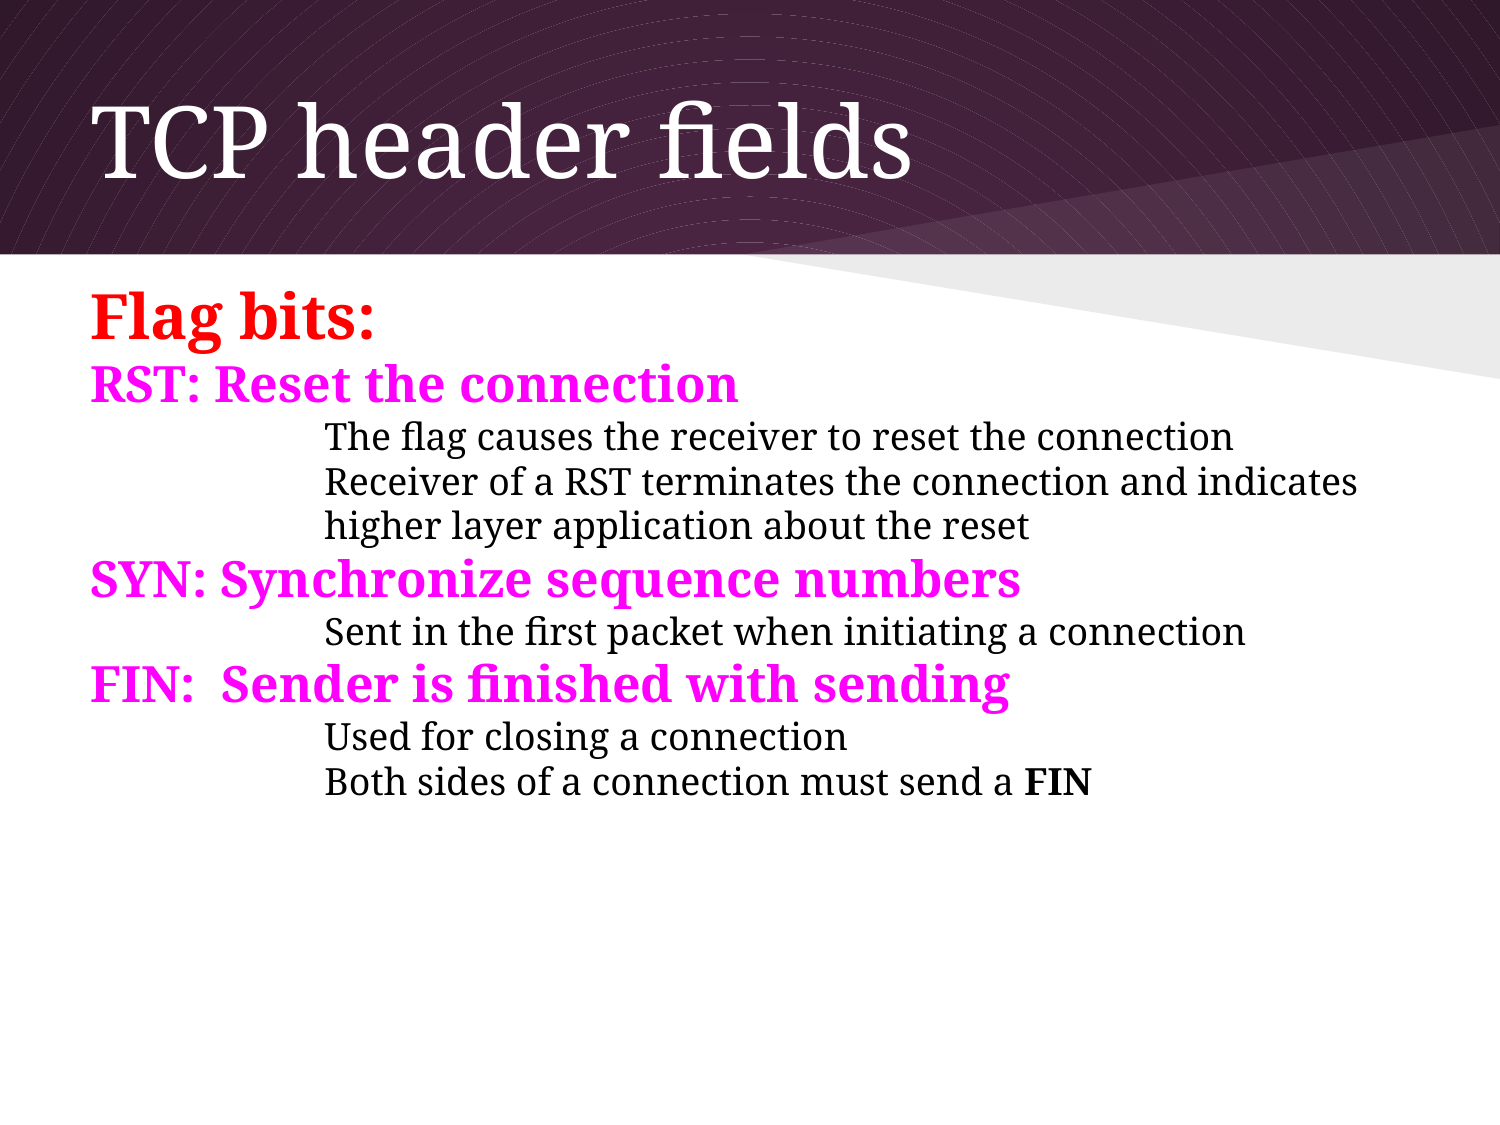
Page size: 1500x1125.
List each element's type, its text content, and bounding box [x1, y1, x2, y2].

list Flag bits: RST: Reset the connection The flag causes the receiver to reset the connection Receiver of a RST terminates the connection and indicates higher layer application about the reset SYN: Synchronize sequence numbers Sent in the first packet when initiating a connection FIN: Sender is finished with sending Used for closing a connection Both sides of a connection must send a FIN [75, 262, 1425, 1078]
title TCP header fields [75, 45, 1425, 233]
